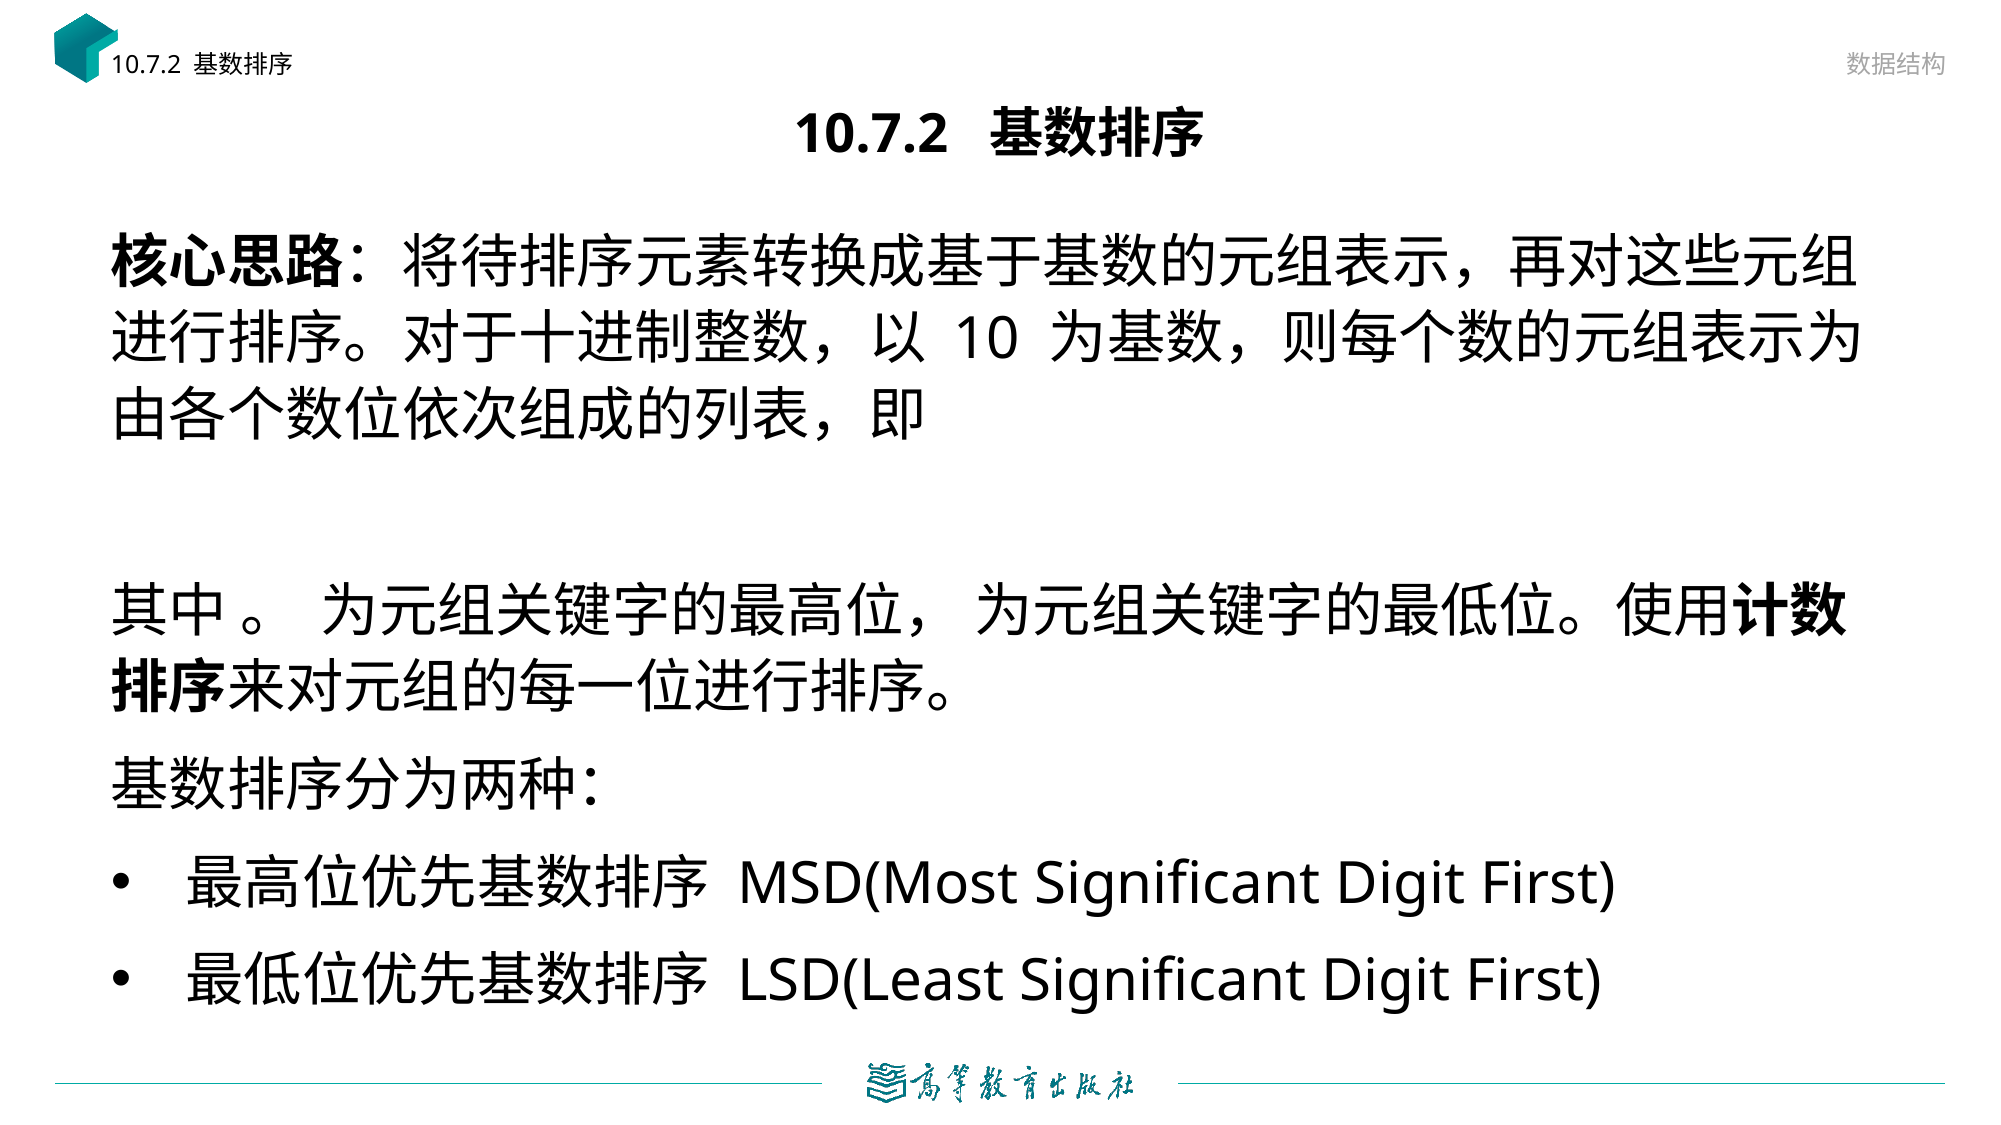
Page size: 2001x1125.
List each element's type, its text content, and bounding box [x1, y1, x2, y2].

picture [867, 1063, 1133, 1103]
subtitle 10.7.2 基数排序 [95, 44, 894, 99]
title 10.7.2 基数排序 [137, 92, 1863, 178]
list 数据结构 [1115, 32, 1962, 86]
